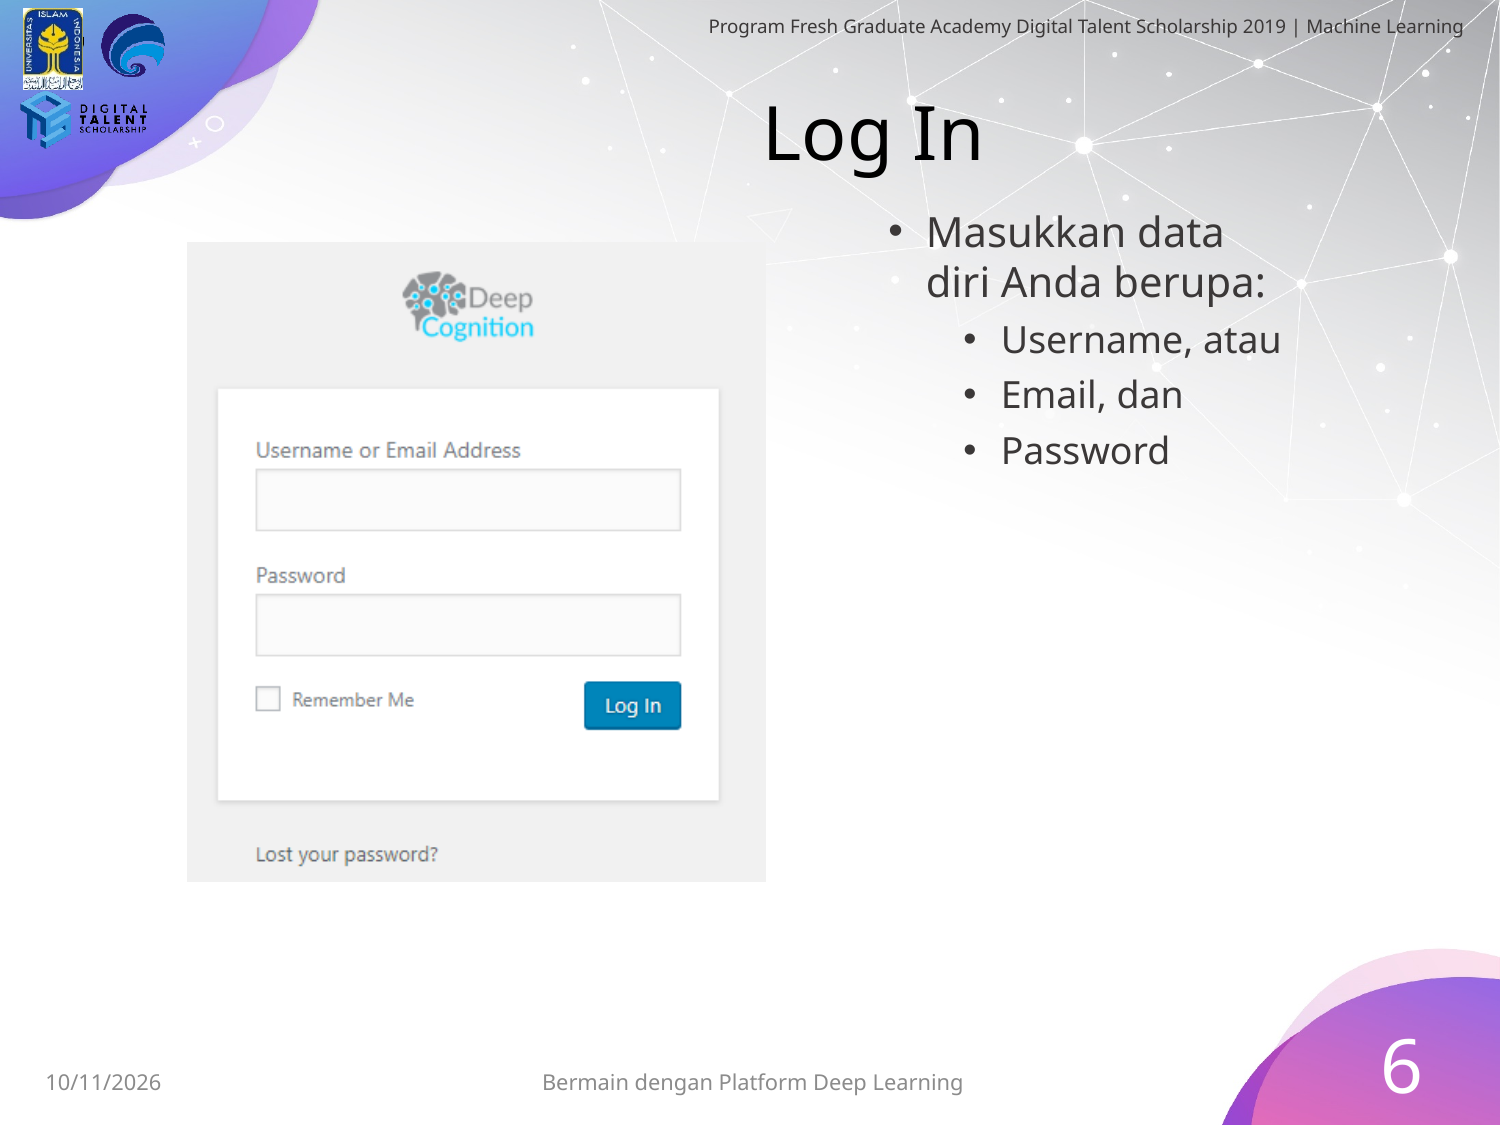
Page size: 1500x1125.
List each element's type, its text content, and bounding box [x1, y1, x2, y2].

text_box Masukkan data diri Anda berupa: Username, atau Email, dan Password [873, 198, 1309, 918]
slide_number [30, 1053, 272, 1114]
title Log In [271, 66, 1477, 207]
slide_number 6 [1327, 1025, 1477, 1115]
picture [0, 0, 1500, 1125]
footer Bermain dengan Platform Deep Learning [386, 1053, 1121, 1114]
